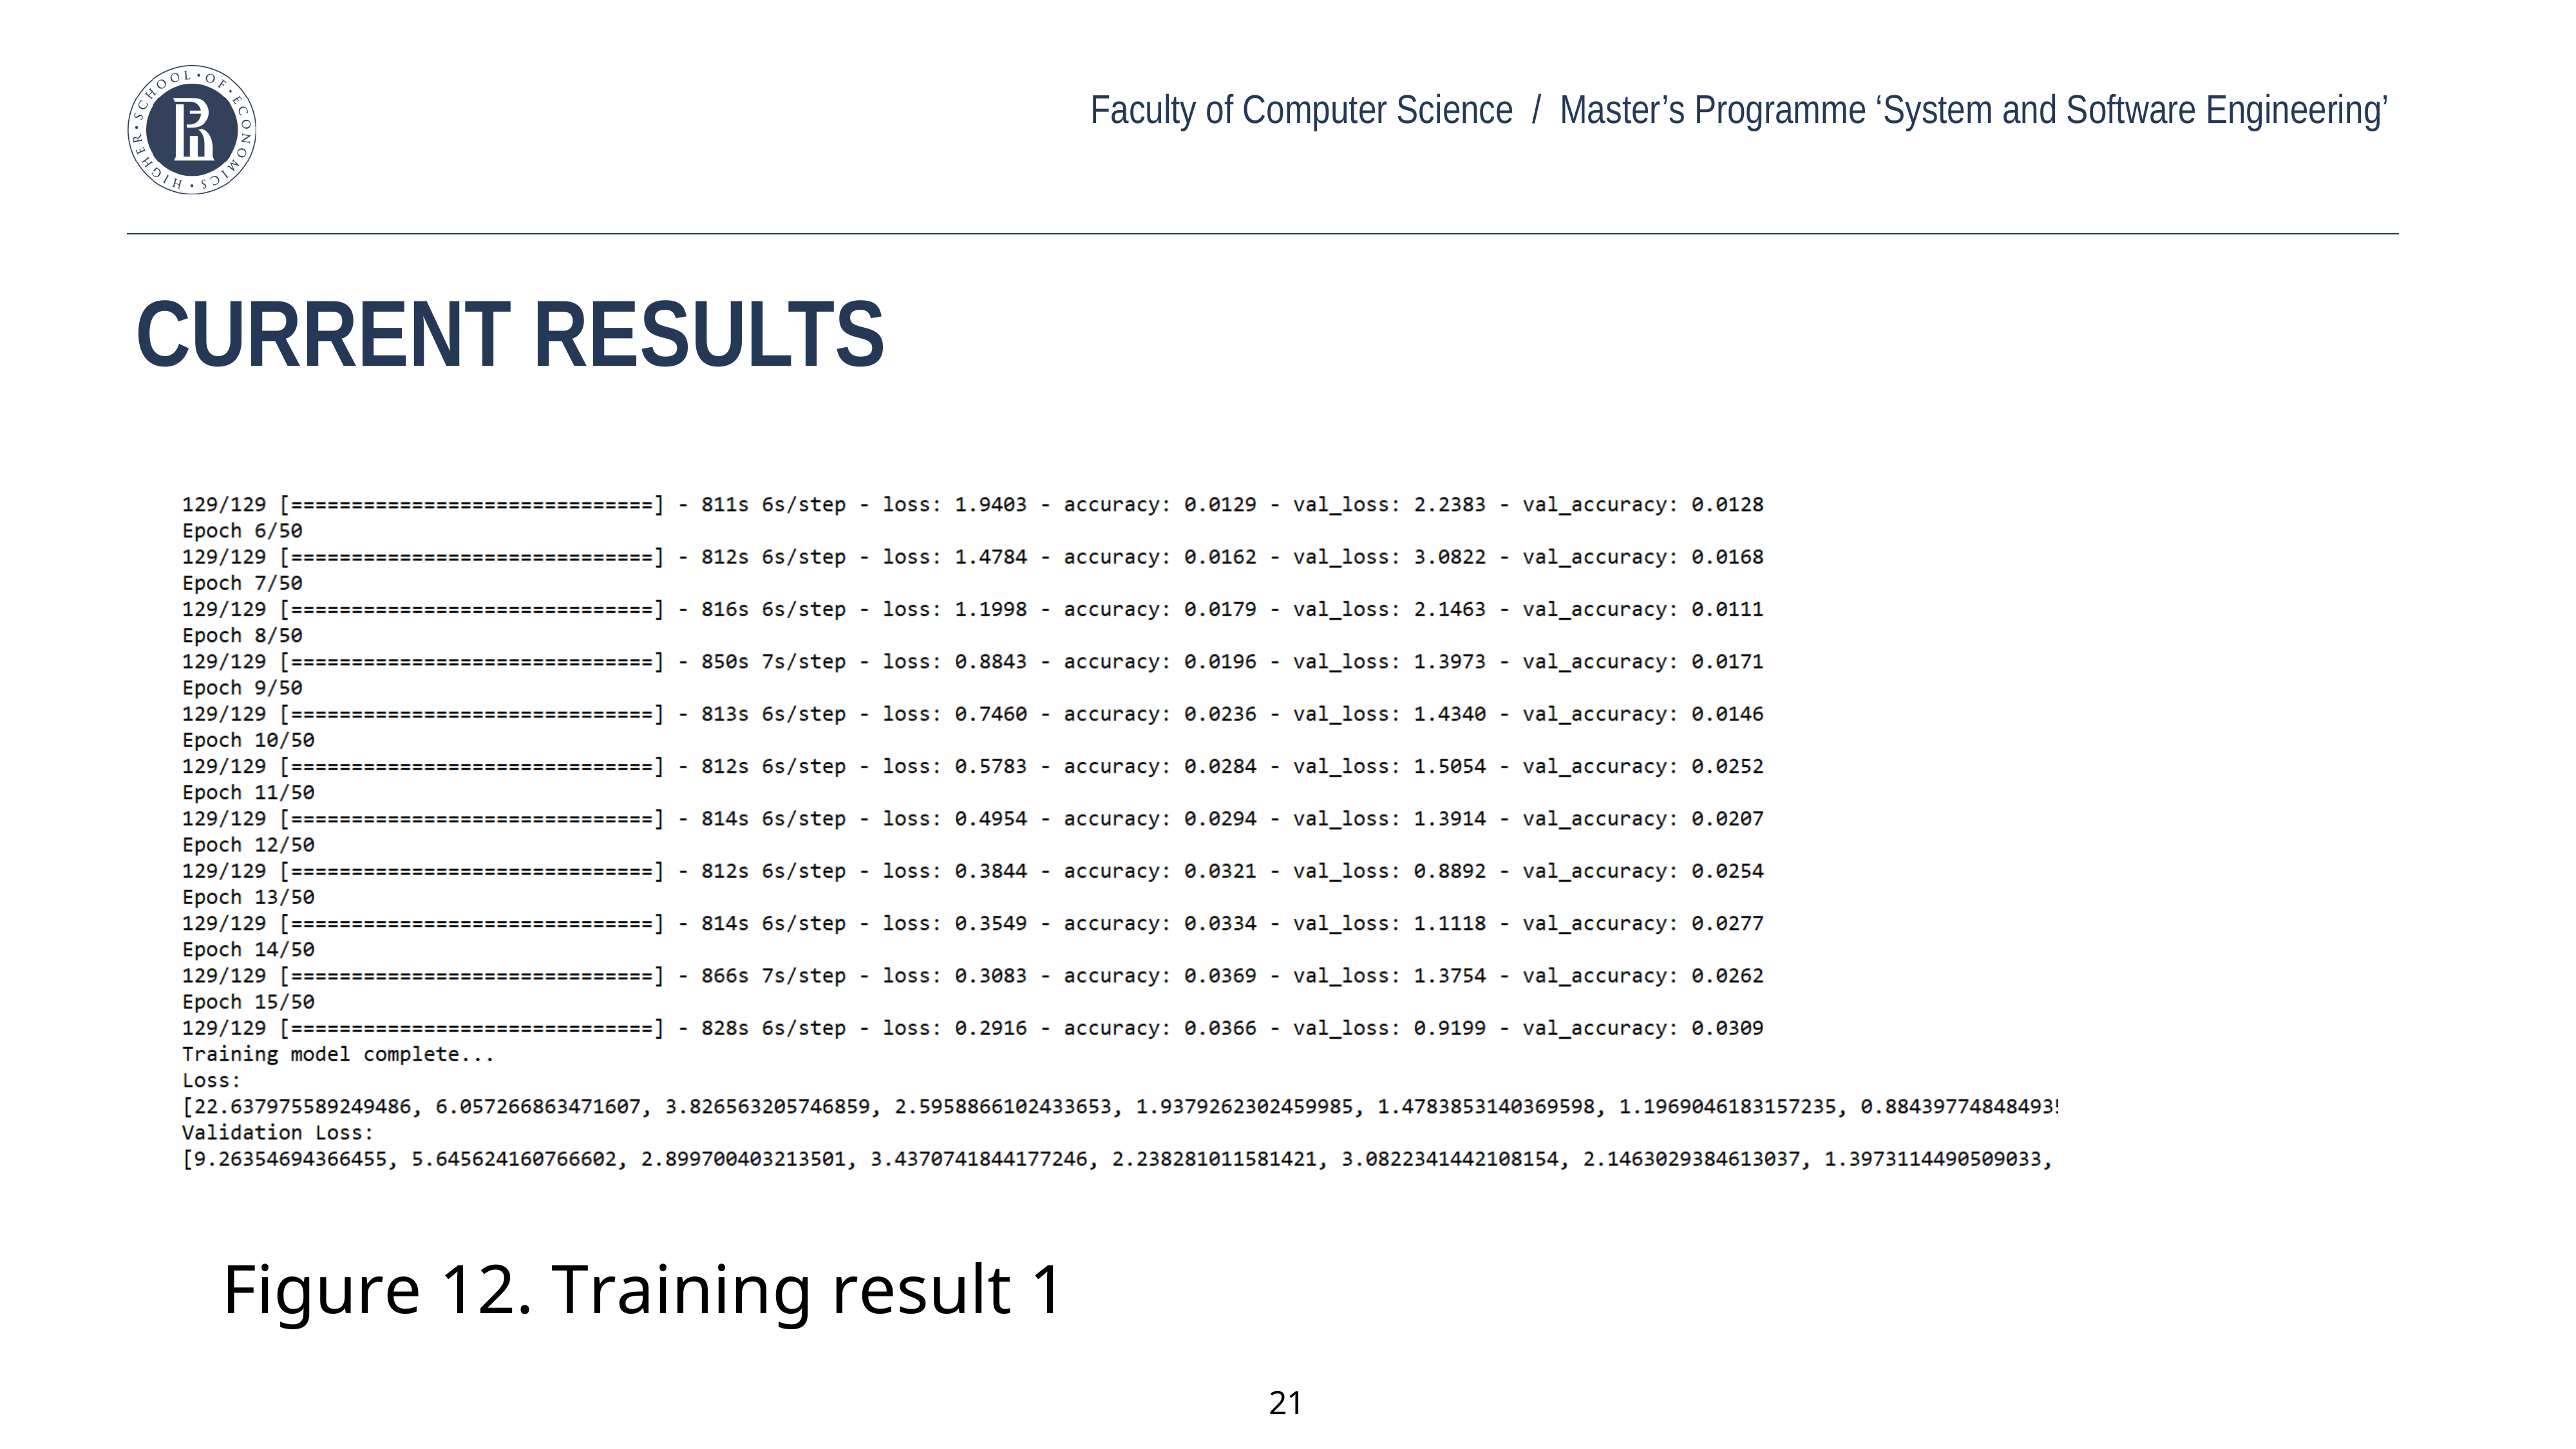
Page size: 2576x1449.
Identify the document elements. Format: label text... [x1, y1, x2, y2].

text_box Current results [128, 265, 2400, 405]
picture [177, 491, 2058, 1176]
text_box [126, 404, 2399, 1341]
text_box Faculty of Computer Science / Master’s Programme ‘System and Software Engineering’ [985, 75, 2399, 178]
text_box Figure 12. Training result 1 [192, 1238, 1097, 1334]
slide_number 21 [1260, 1374, 1314, 1429]
picture [128, 65, 256, 194]
